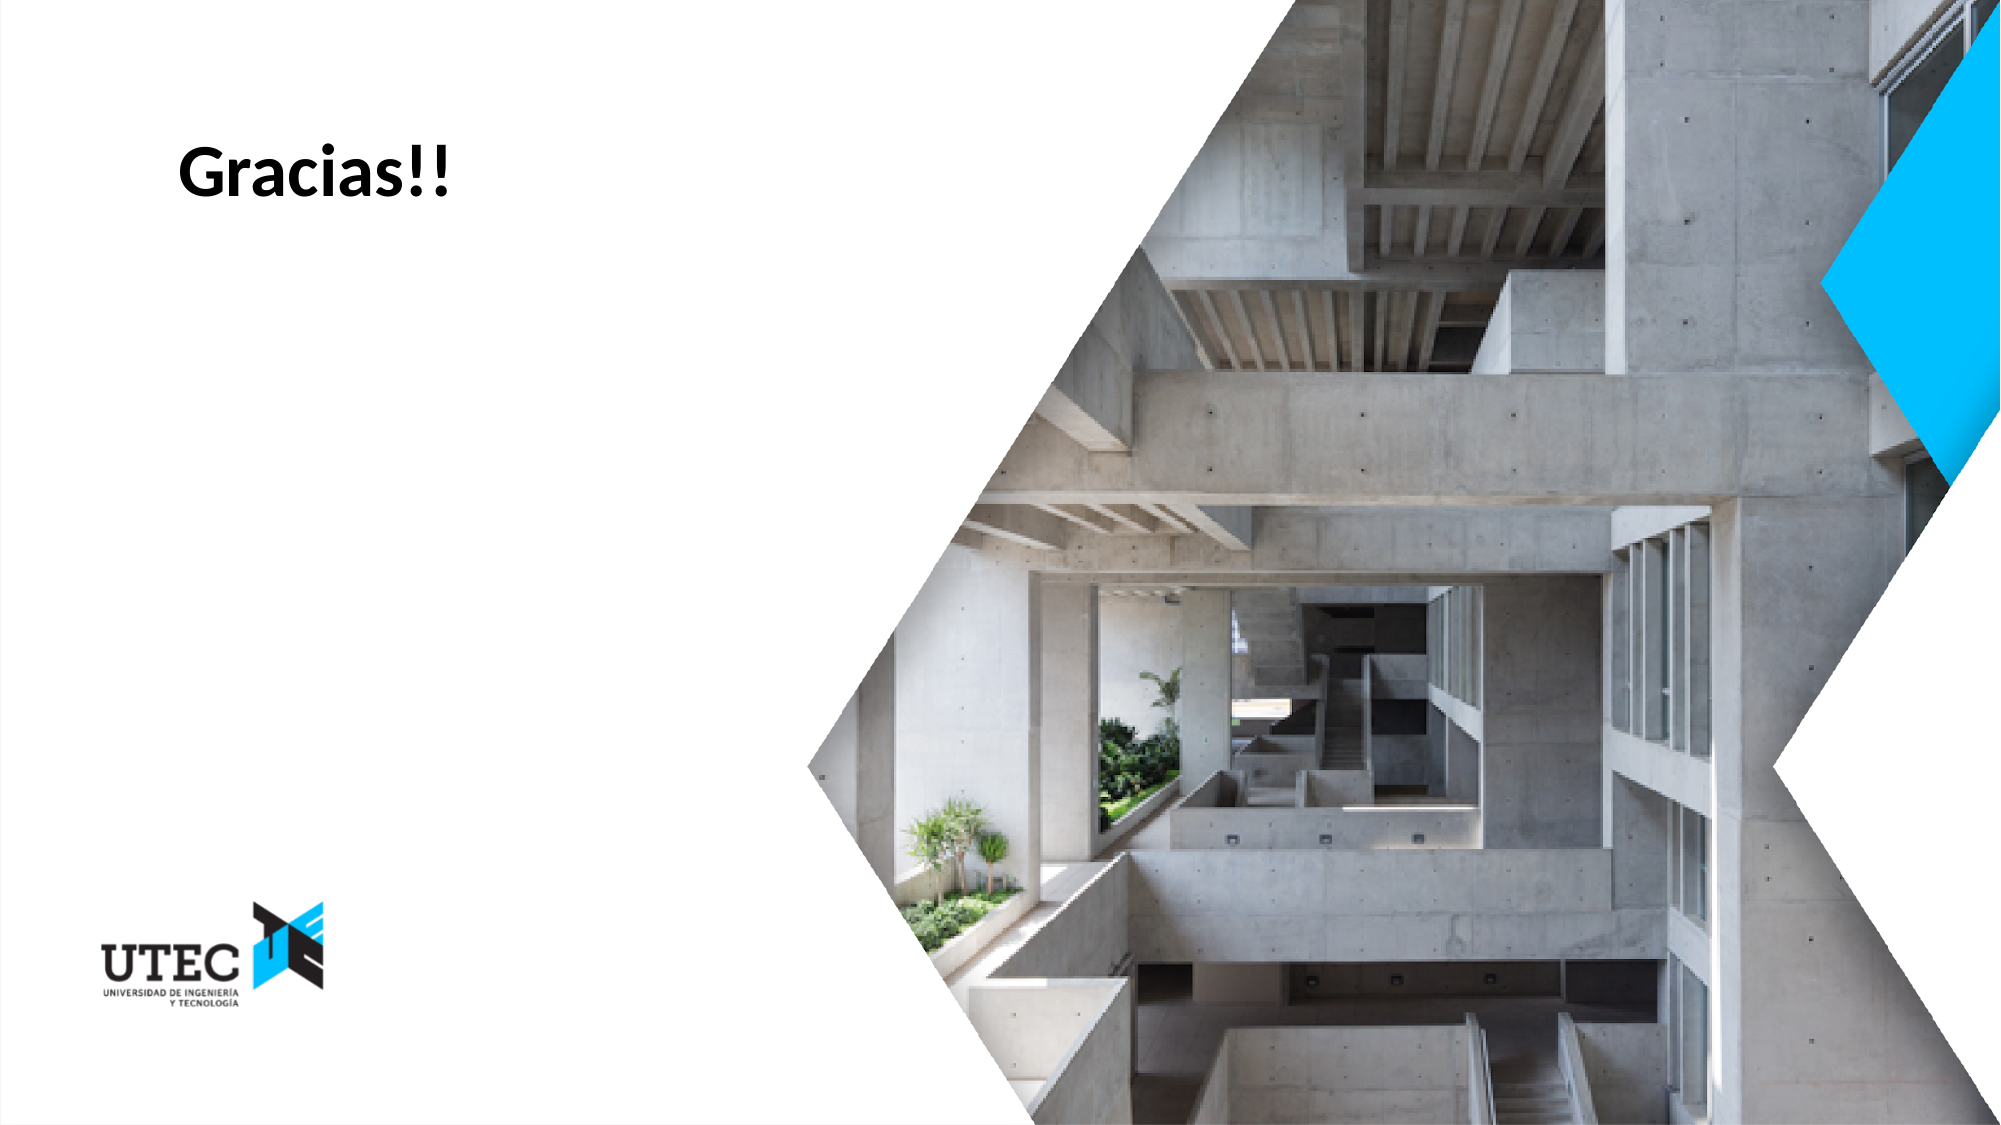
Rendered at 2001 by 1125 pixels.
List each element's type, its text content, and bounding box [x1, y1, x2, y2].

text_box [62, 65, 575, 259]
list Gracias!! [117, 126, 573, 257]
picture [0, 0, 2000, 1125]
